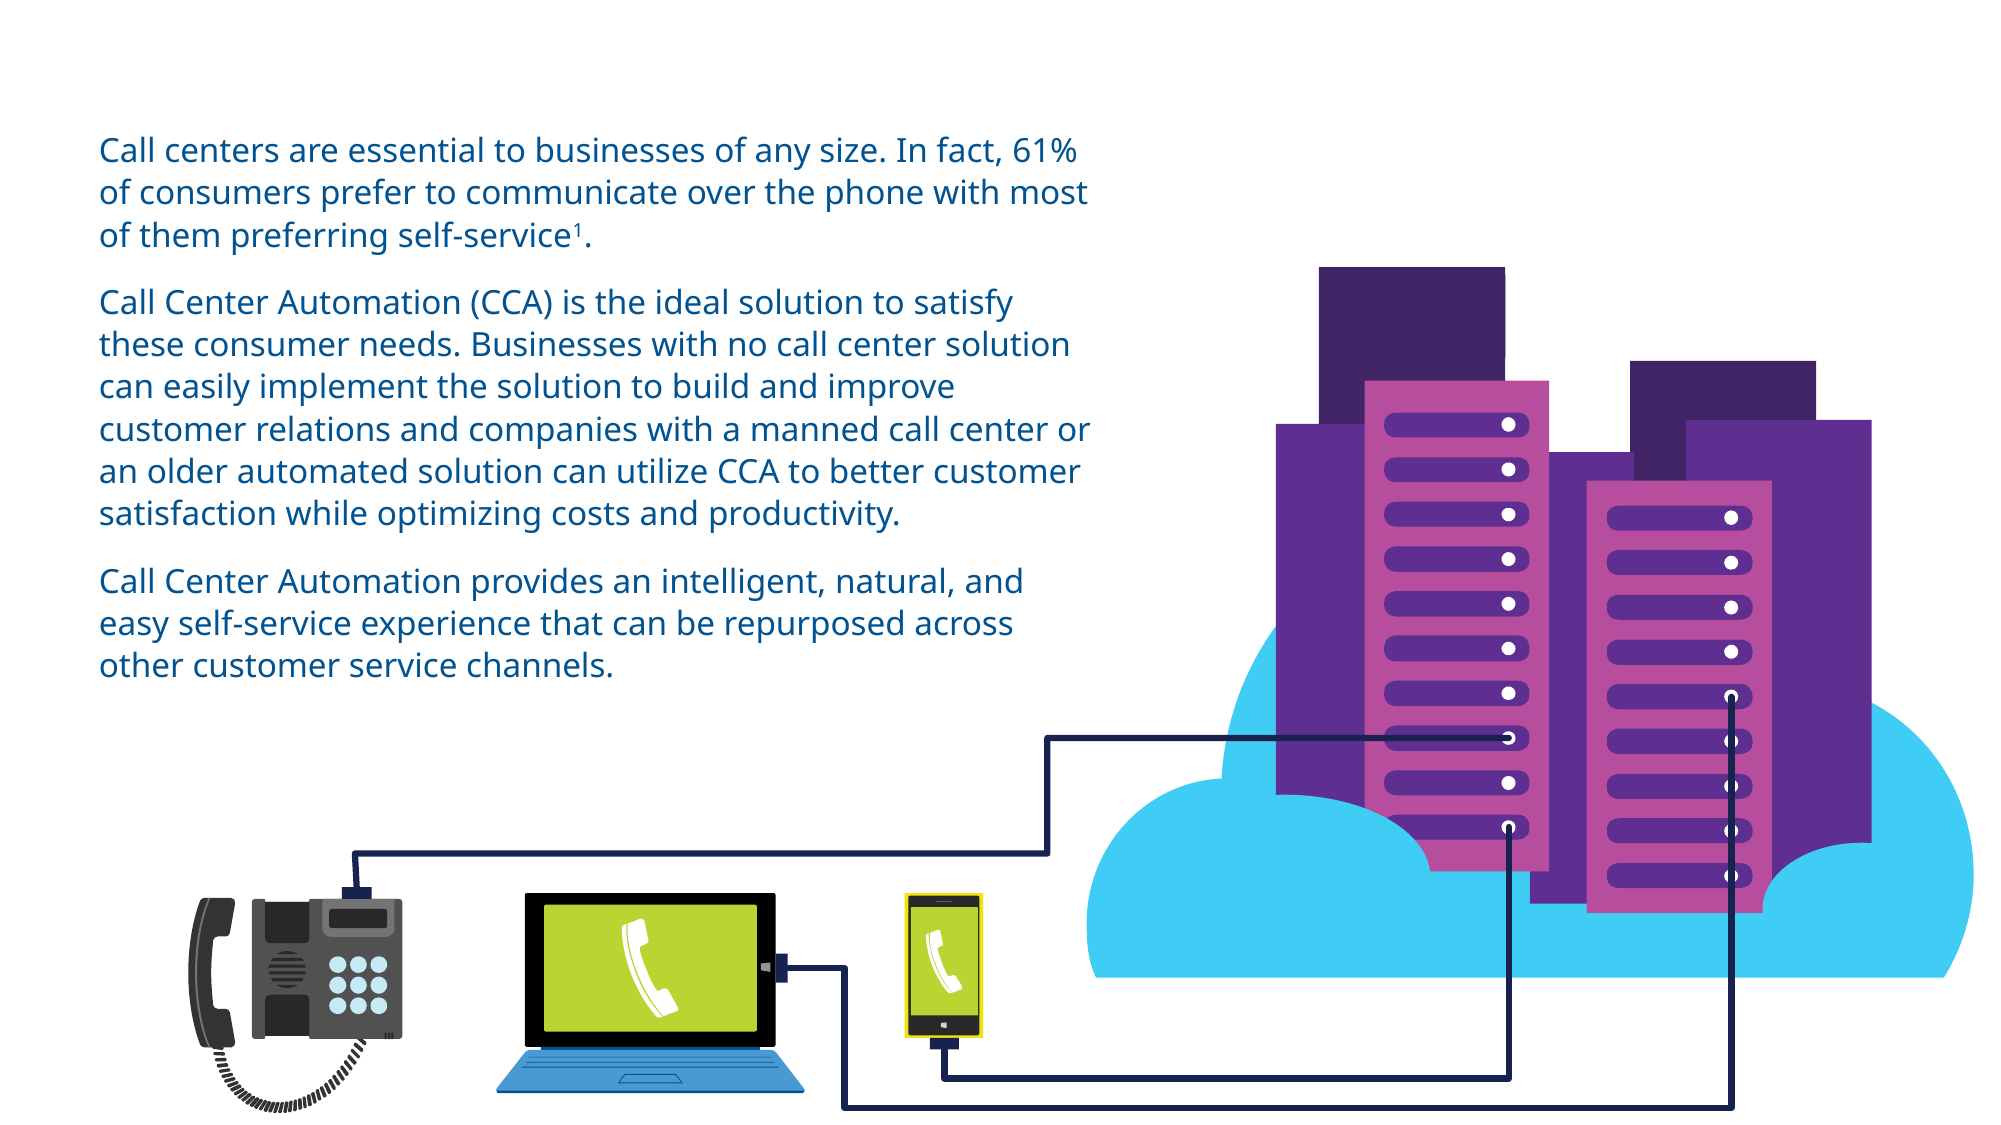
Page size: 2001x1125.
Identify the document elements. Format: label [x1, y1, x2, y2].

text_box [0, 0, 2000, 1125]
